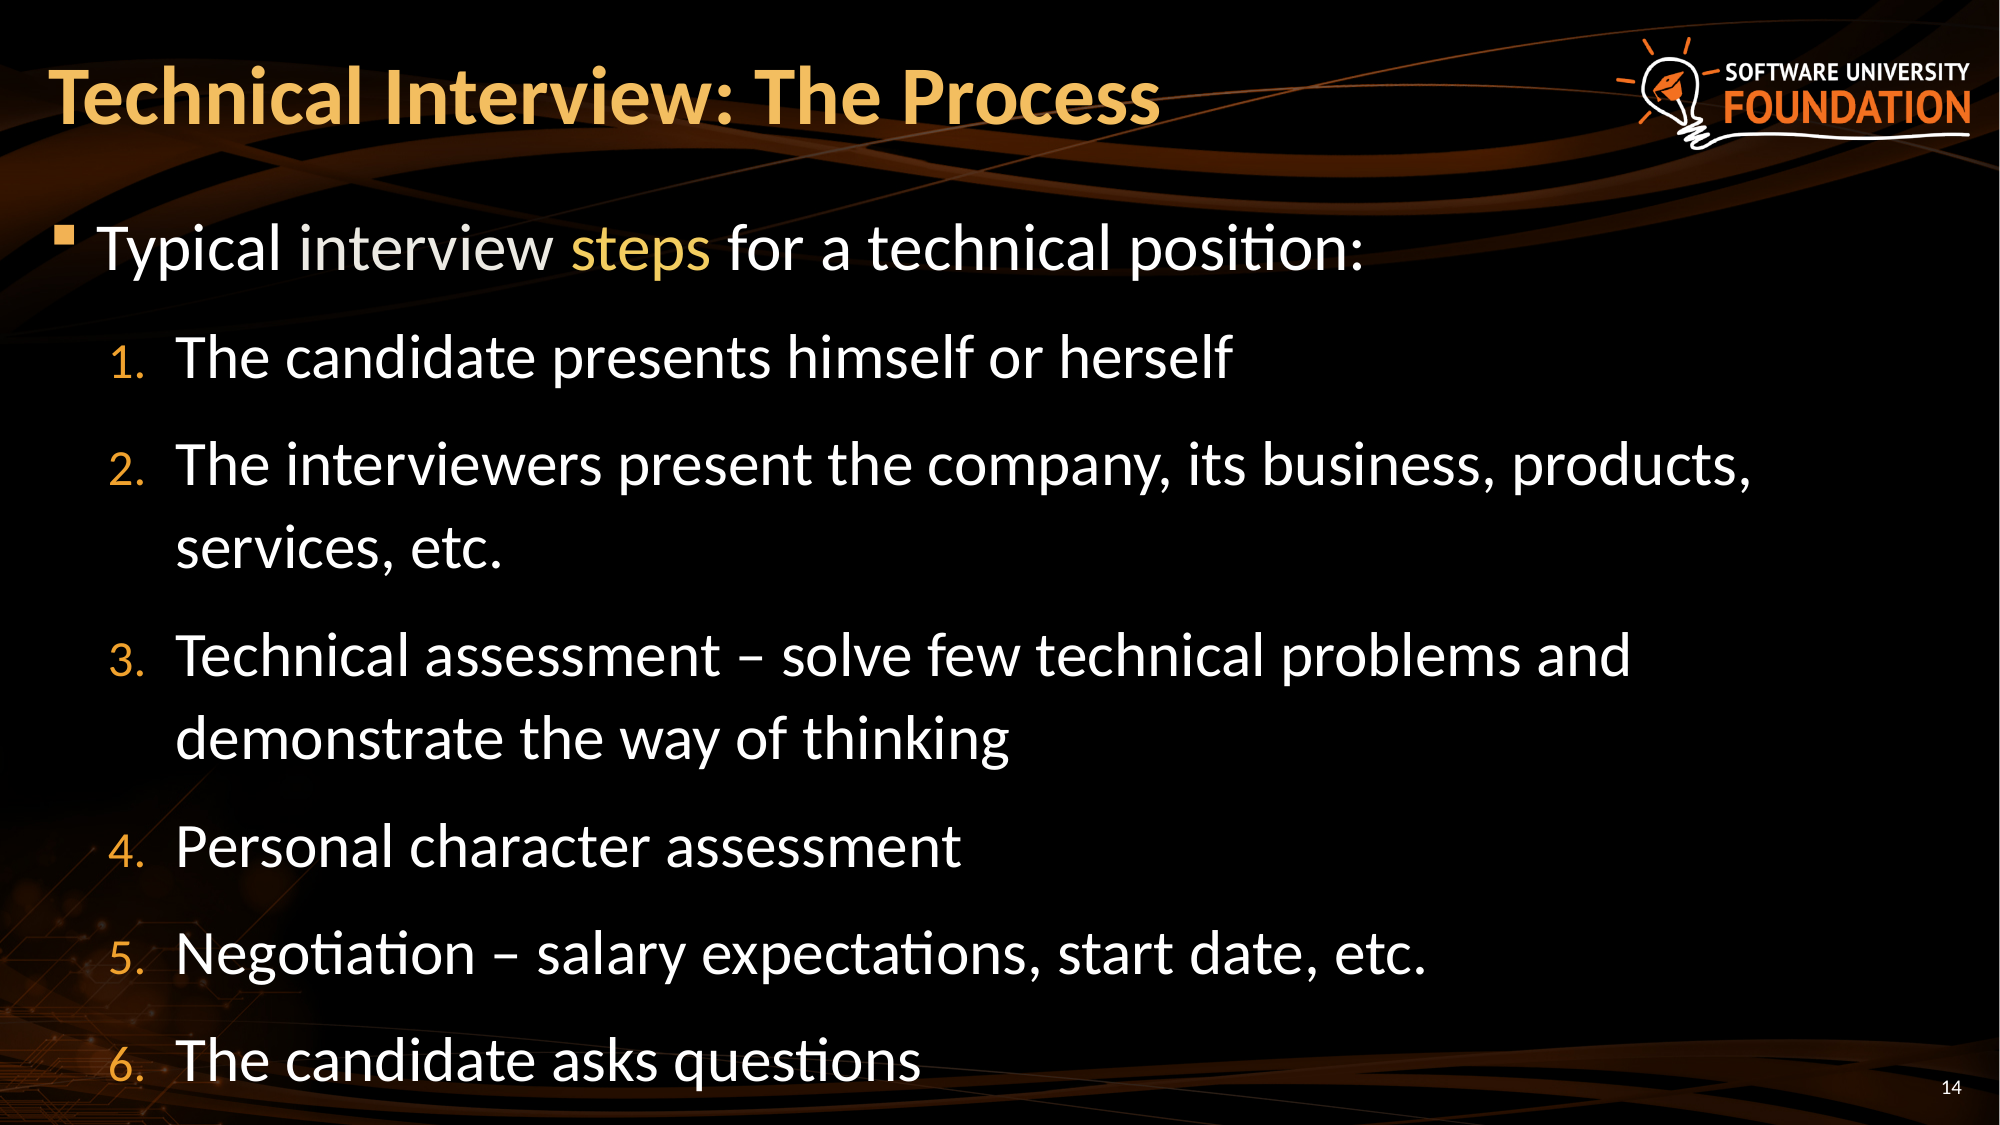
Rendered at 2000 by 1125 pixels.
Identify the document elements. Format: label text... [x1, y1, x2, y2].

list Typical interview steps for a technical position: The candidate presents himself or herself The interviewers present the company, its business, products, services, etc. Technical assessment – solve few technical problems and demonstrate the way of thinking Personal character assessment Negotiation – salary expectations, start date, etc. The candidate asks questions [31, 188, 1968, 1103]
picture [0, 0, 2000, 1125]
title Technical Interview: The Process [30, 6, 1602, 189]
